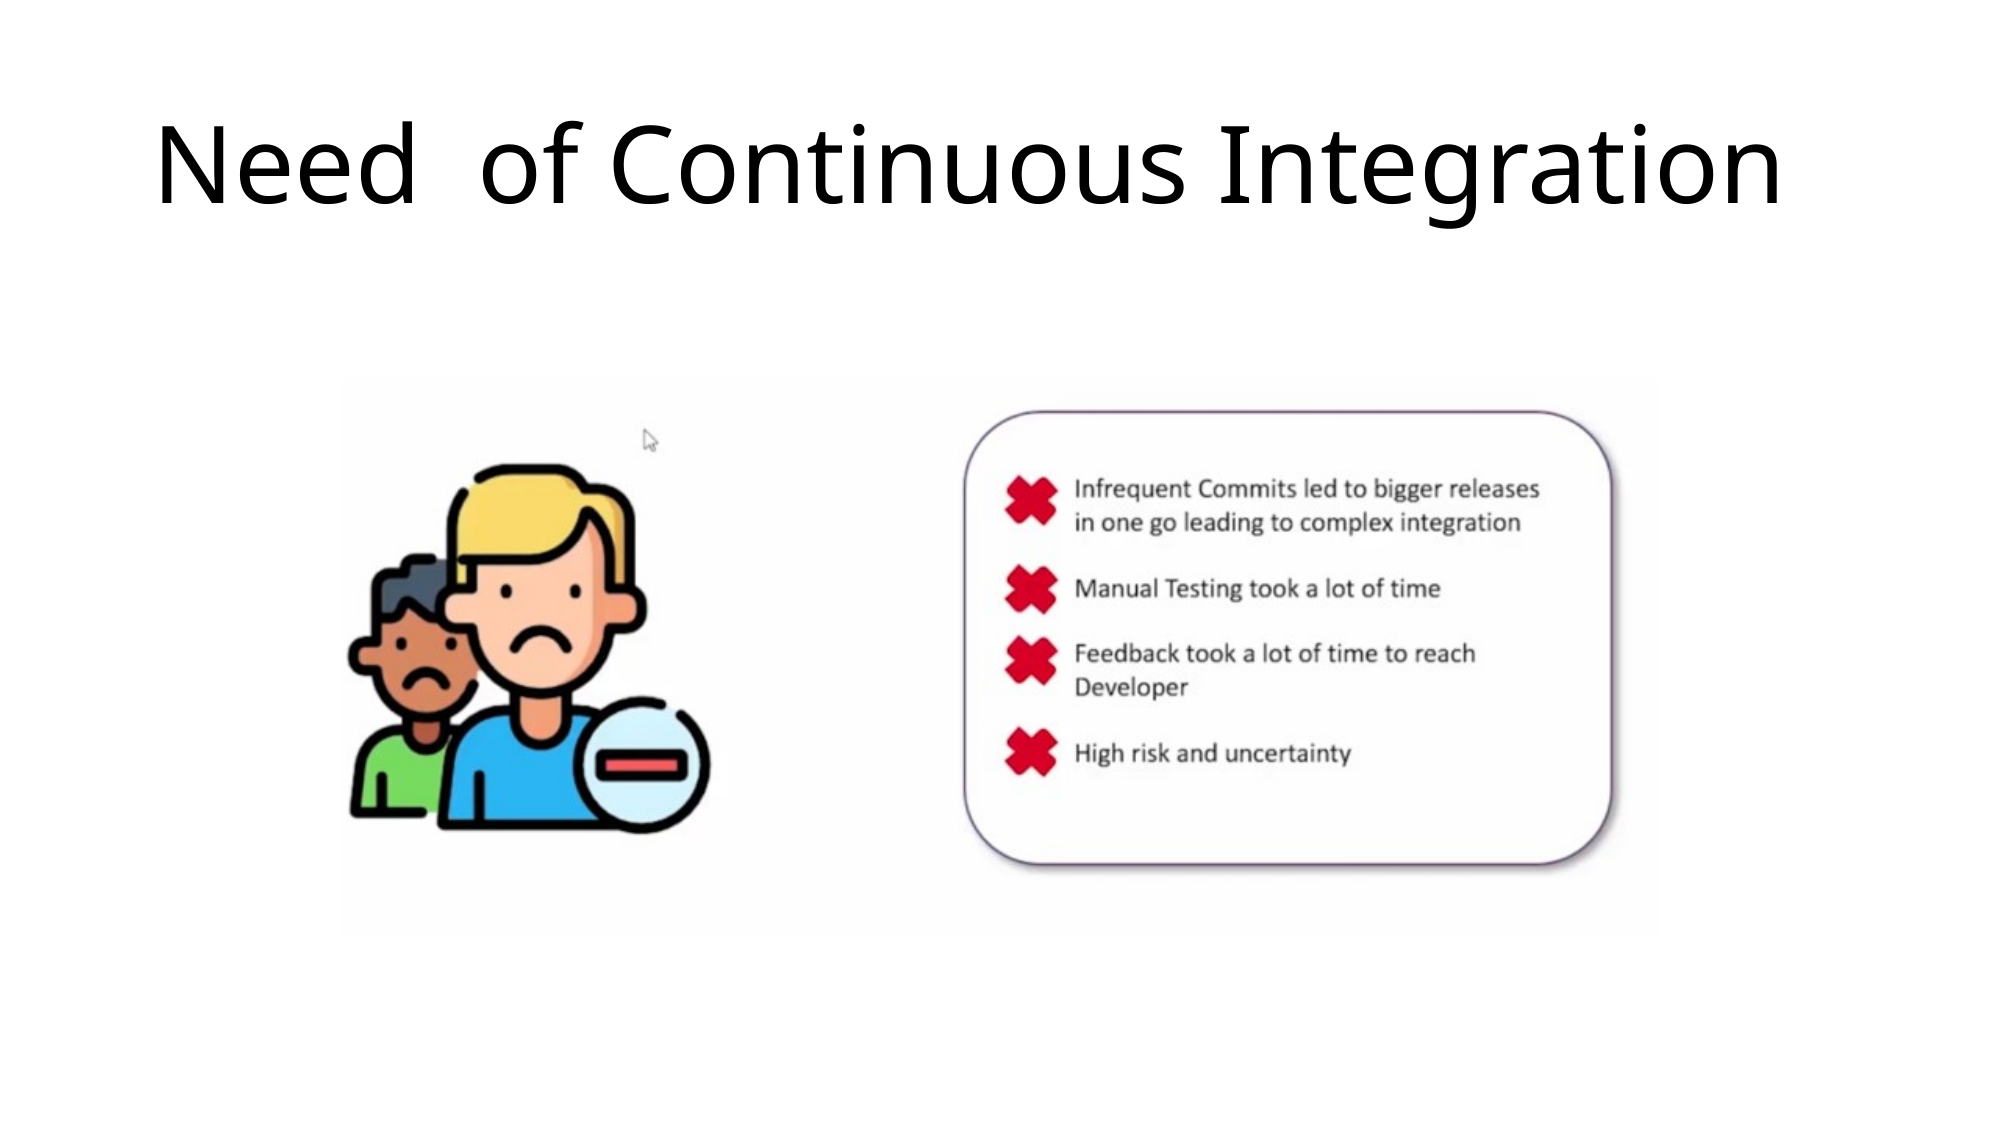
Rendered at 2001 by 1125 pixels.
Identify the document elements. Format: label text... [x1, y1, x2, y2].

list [342, 377, 1658, 936]
title Need of Continuous Integration [137, 59, 1863, 278]
